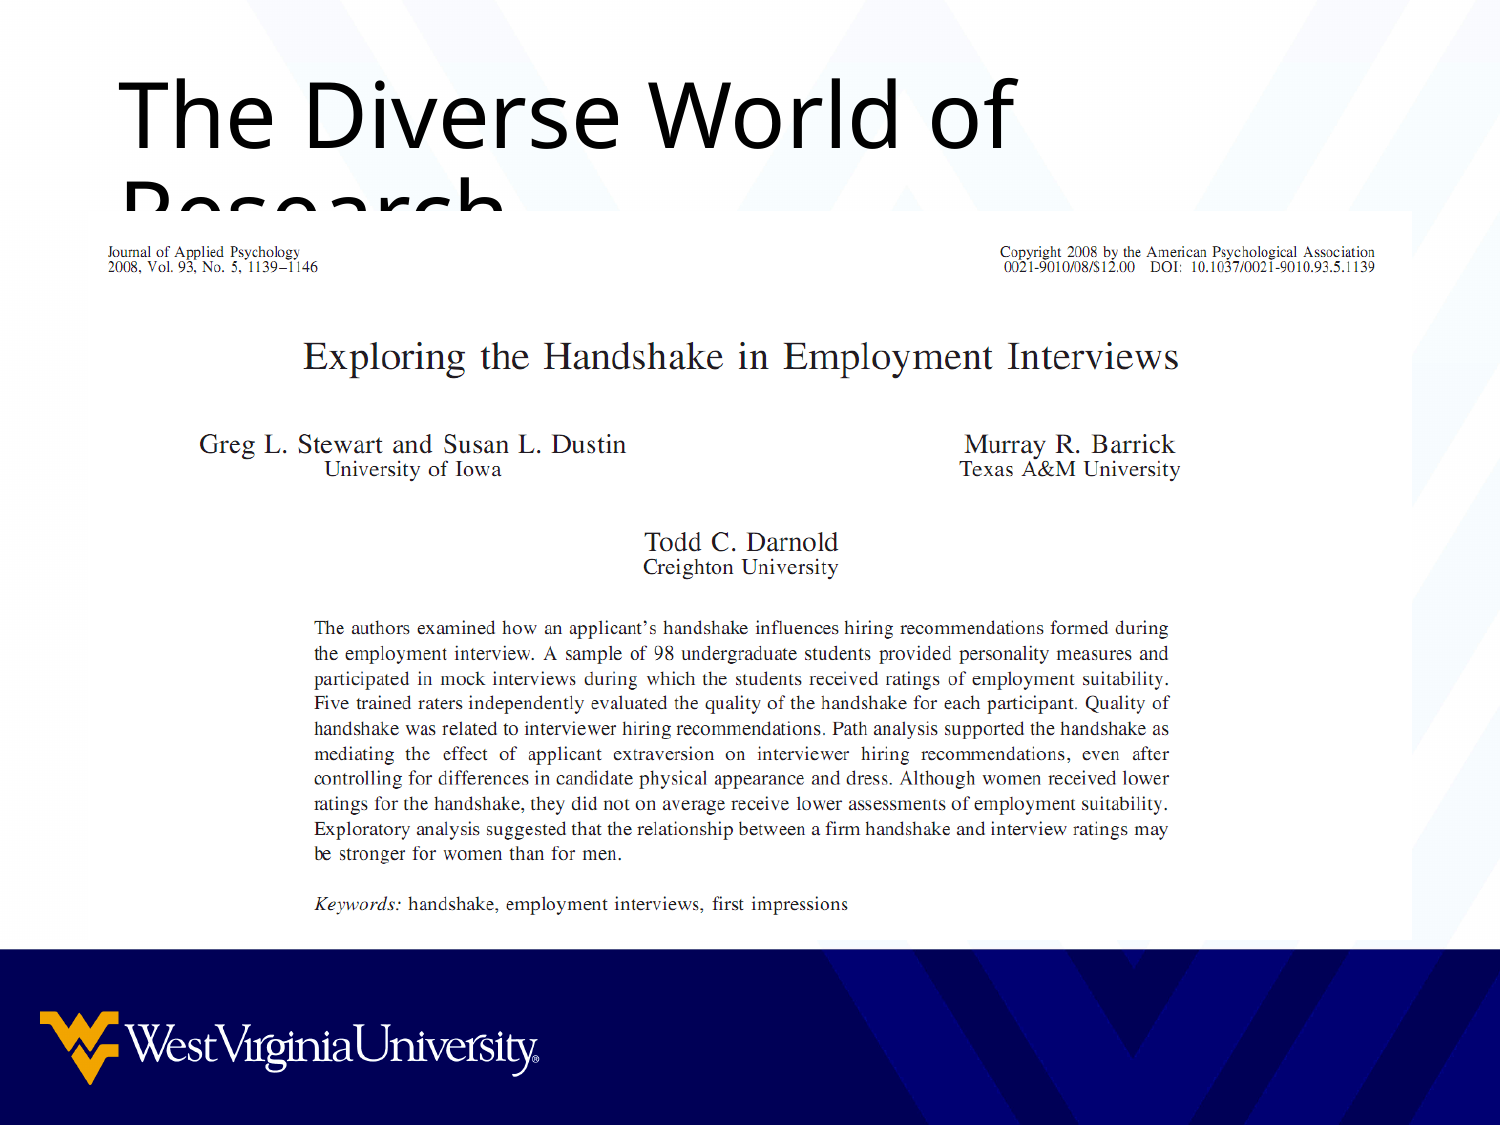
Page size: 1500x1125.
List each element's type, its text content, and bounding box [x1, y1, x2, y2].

picture [0, 0, 1500, 1125]
title The Diverse World of Research [103, 59, 1397, 211]
